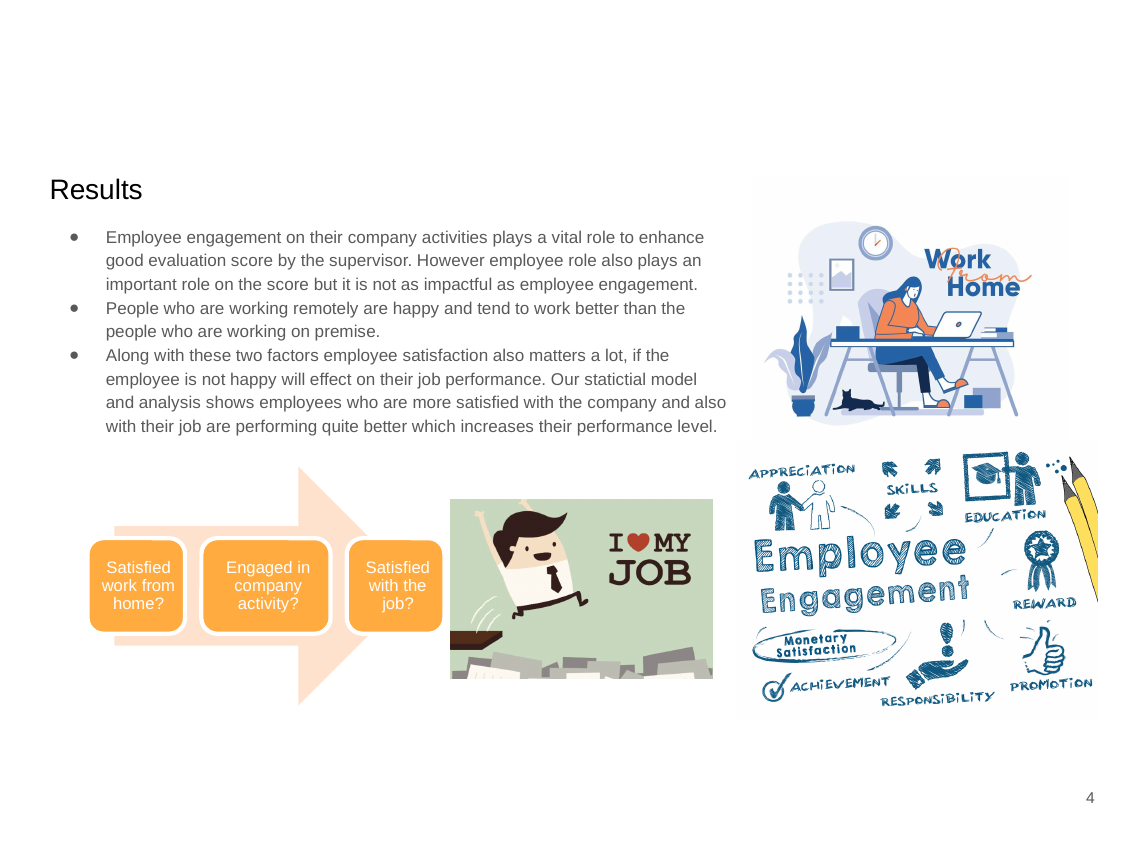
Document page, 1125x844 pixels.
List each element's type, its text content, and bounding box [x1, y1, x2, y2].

slide_number 3 [1042, 764, 1110, 830]
list Employee engagement on their company activities plays a vital role to enhance good evaluation score by the supervisor. However employee role also plays an important role on the score but it is not as impactful as employee engagement. People who are working remotely are happy and tend to work better than the people who are working on premise. Along with these two factors employee satisfaction also matters a lot, if the employee is not happy will effect on their job performance. Our statictial model and analysis shows employees who are more satisfied with the company and also with their job are performing quite better which increases their performance level. [38, 211, 741, 633]
picture [450, 498, 713, 680]
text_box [87, 466, 445, 706]
picture [735, 175, 1098, 720]
title Results [38, 160, 1087, 231]
